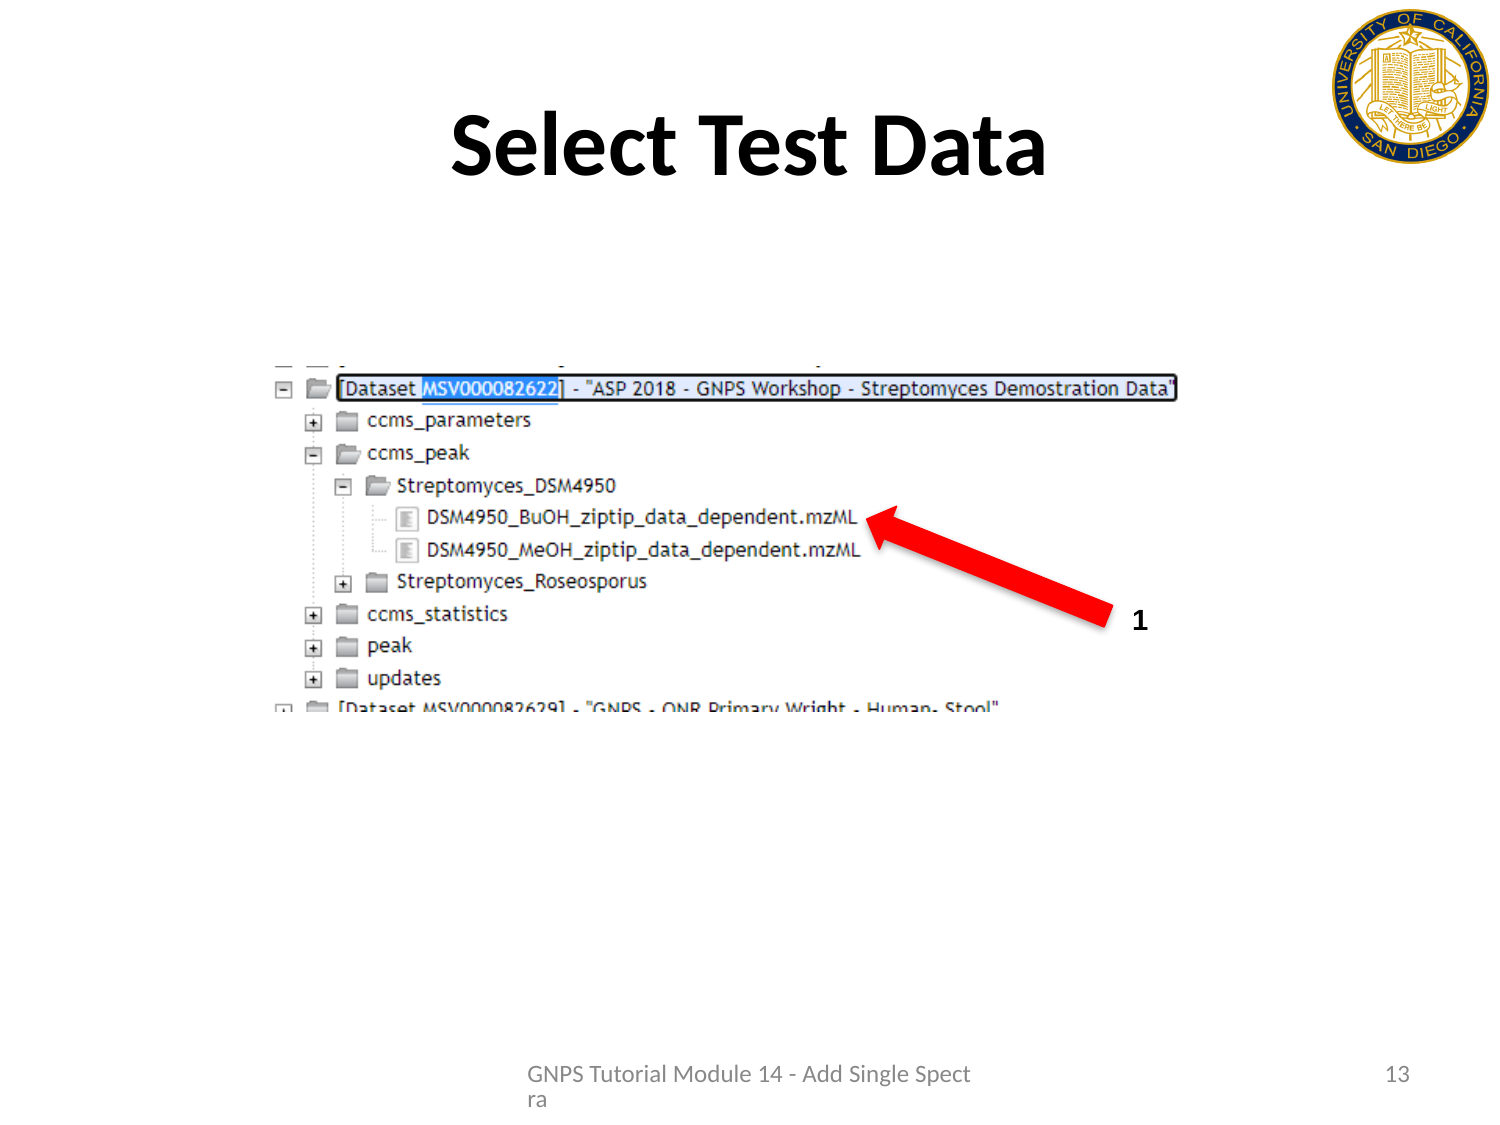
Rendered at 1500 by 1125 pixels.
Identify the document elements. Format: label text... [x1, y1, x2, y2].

slide_number 13 [1074, 1042, 1425, 1103]
picture [266, 366, 1234, 712]
text_box Select Test Data [74, 45, 1425, 233]
picture [1279, 7, 1500, 165]
footer GNPS Tutorial Module 14 - Add Single Spectra [512, 1042, 988, 1103]
